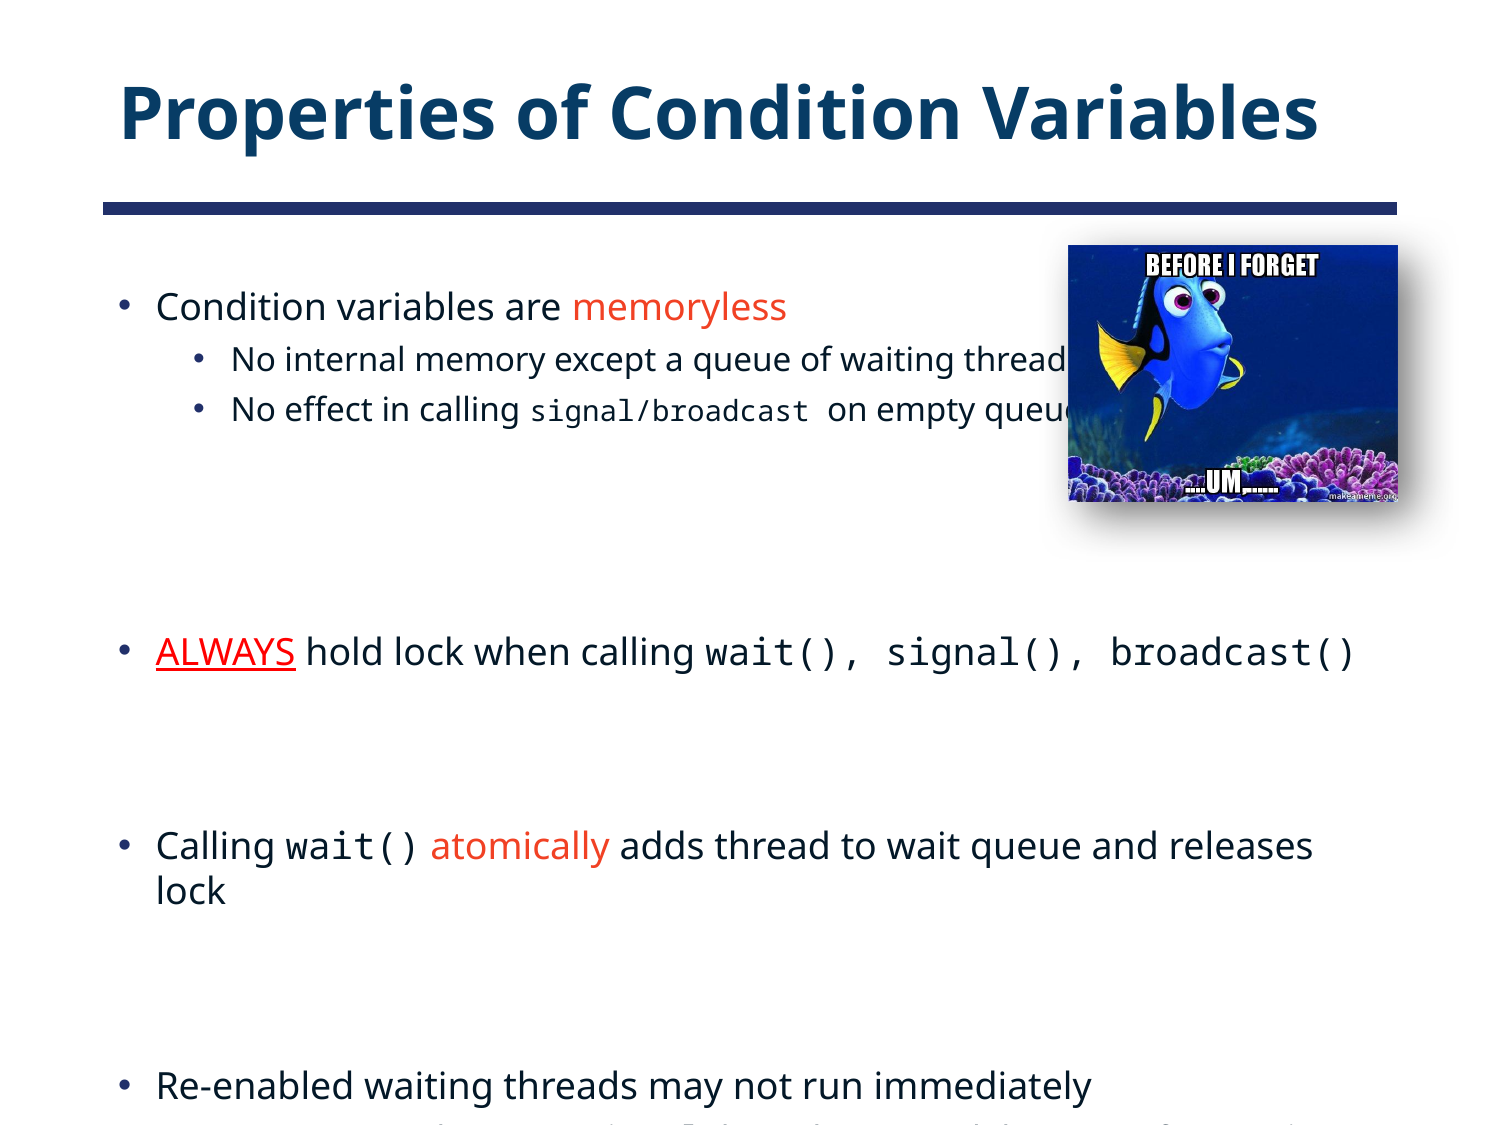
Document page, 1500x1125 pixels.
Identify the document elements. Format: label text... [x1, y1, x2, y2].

picture [1068, 245, 1398, 502]
list Condition variables are memoryless No internal memory except a queue of waiting threads No effect in calling signal/broadcast on empty queue ALWAYS hold lock when calling wait(), signal(), broadcast() Calling wait() atomically adds thread to wait queue and releases lock Re-enabled waiting threads may not run immediately No atomicity between signal/broadcast and the return from wait [103, 275, 1397, 1091]
title Properties of Condition Variables [103, 34, 1397, 197]
